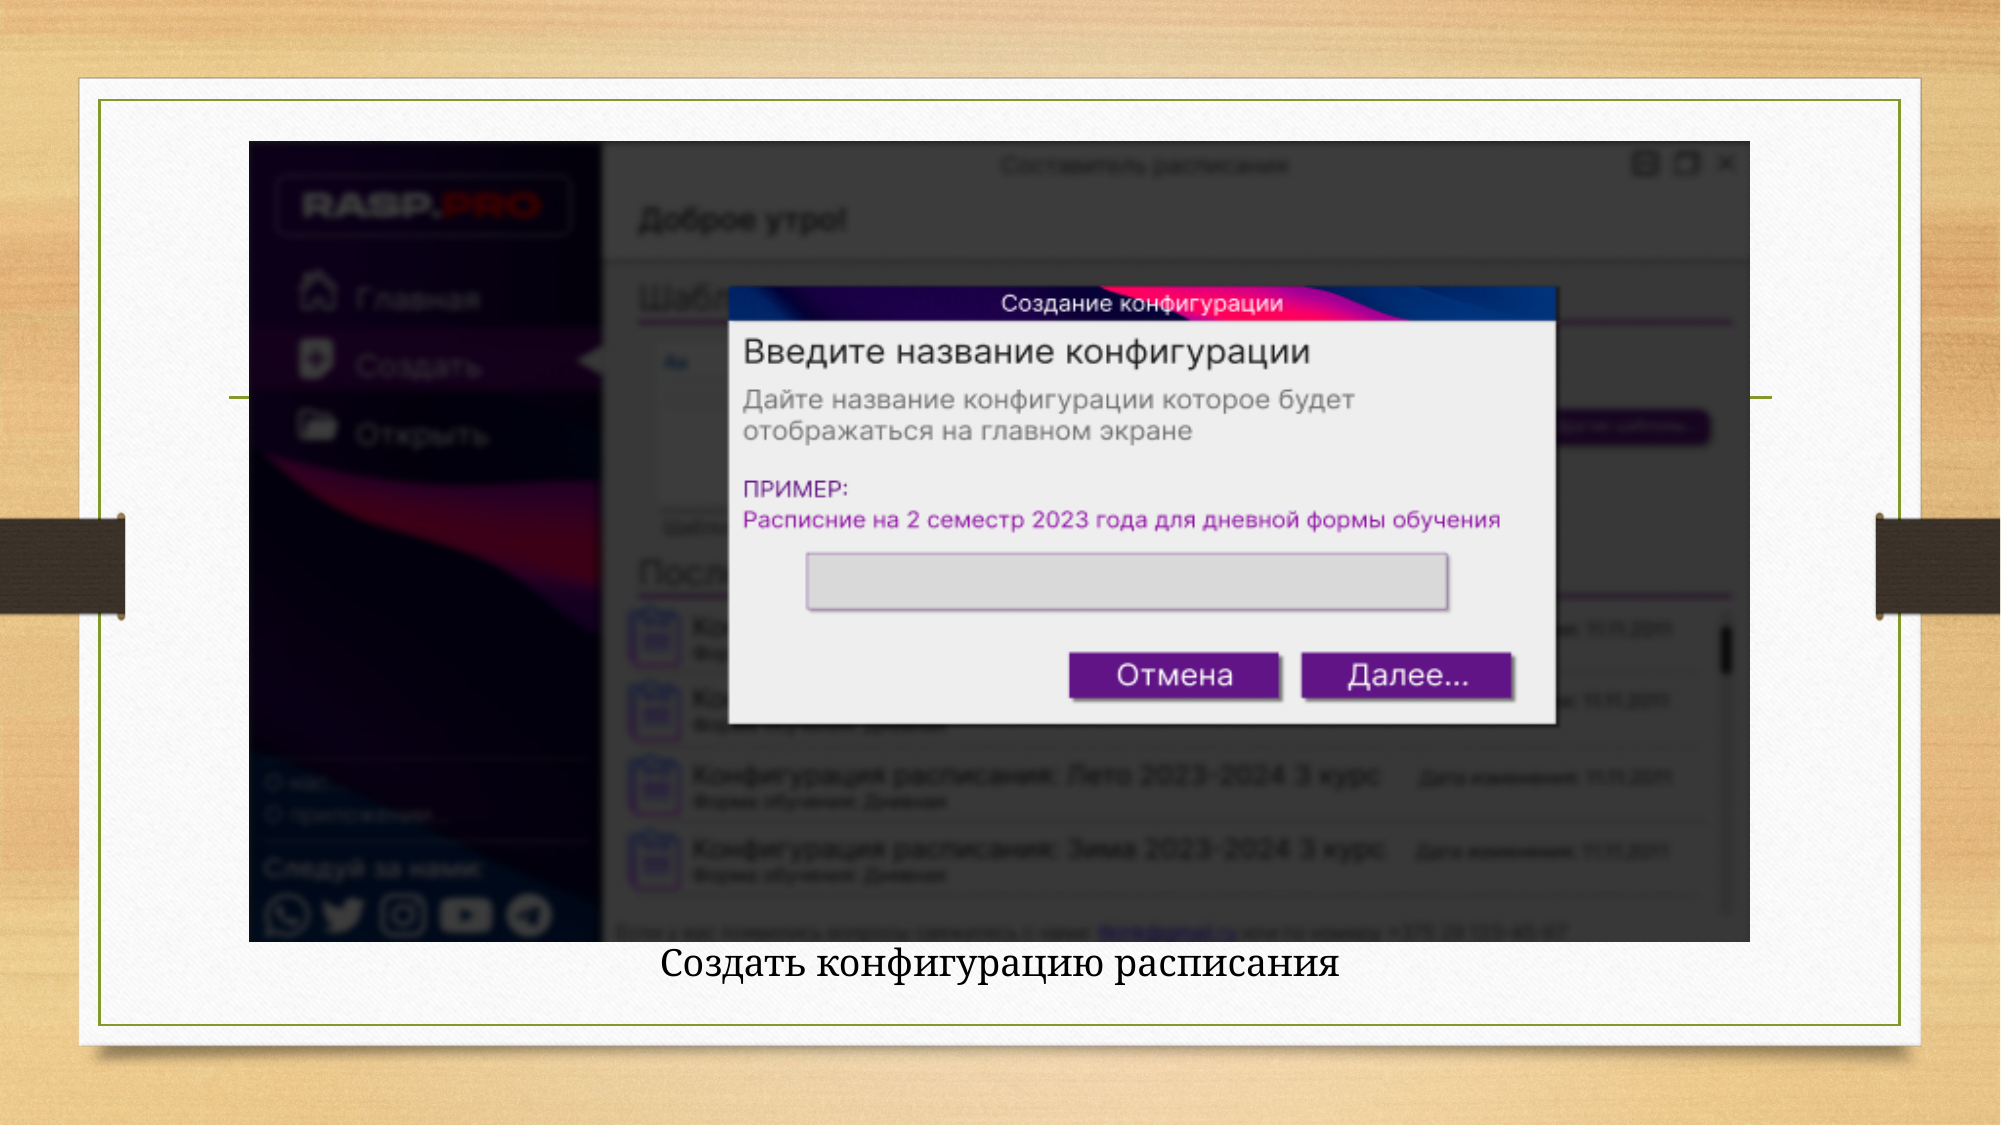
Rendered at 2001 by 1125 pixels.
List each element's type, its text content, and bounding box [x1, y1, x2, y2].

text_box Создать конфигурацию расписания [498, 942, 1502, 991]
picture [0, 0, 2001, 1125]
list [249, 141, 1751, 942]
